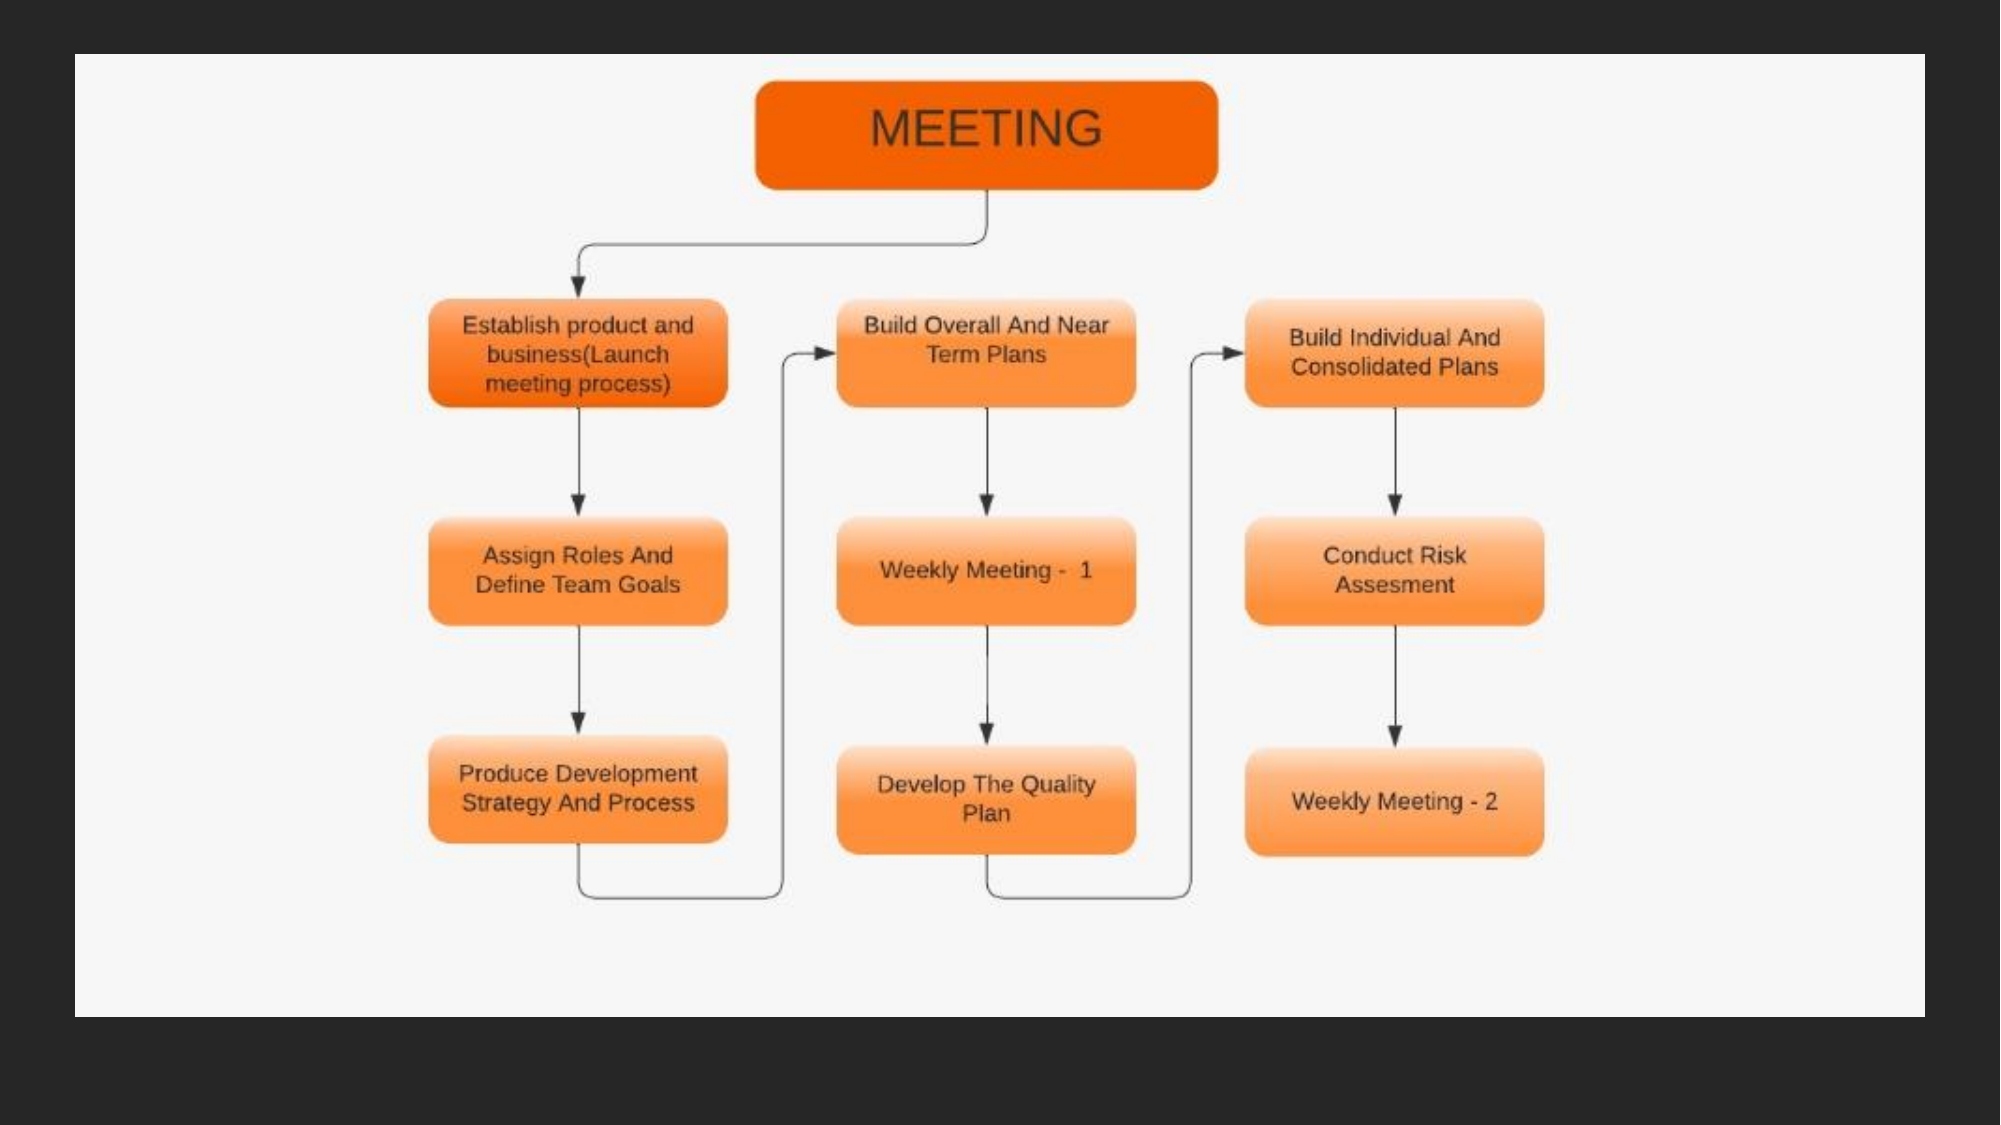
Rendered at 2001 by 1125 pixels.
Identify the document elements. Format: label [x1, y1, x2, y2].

picture [74, 54, 1925, 1017]
